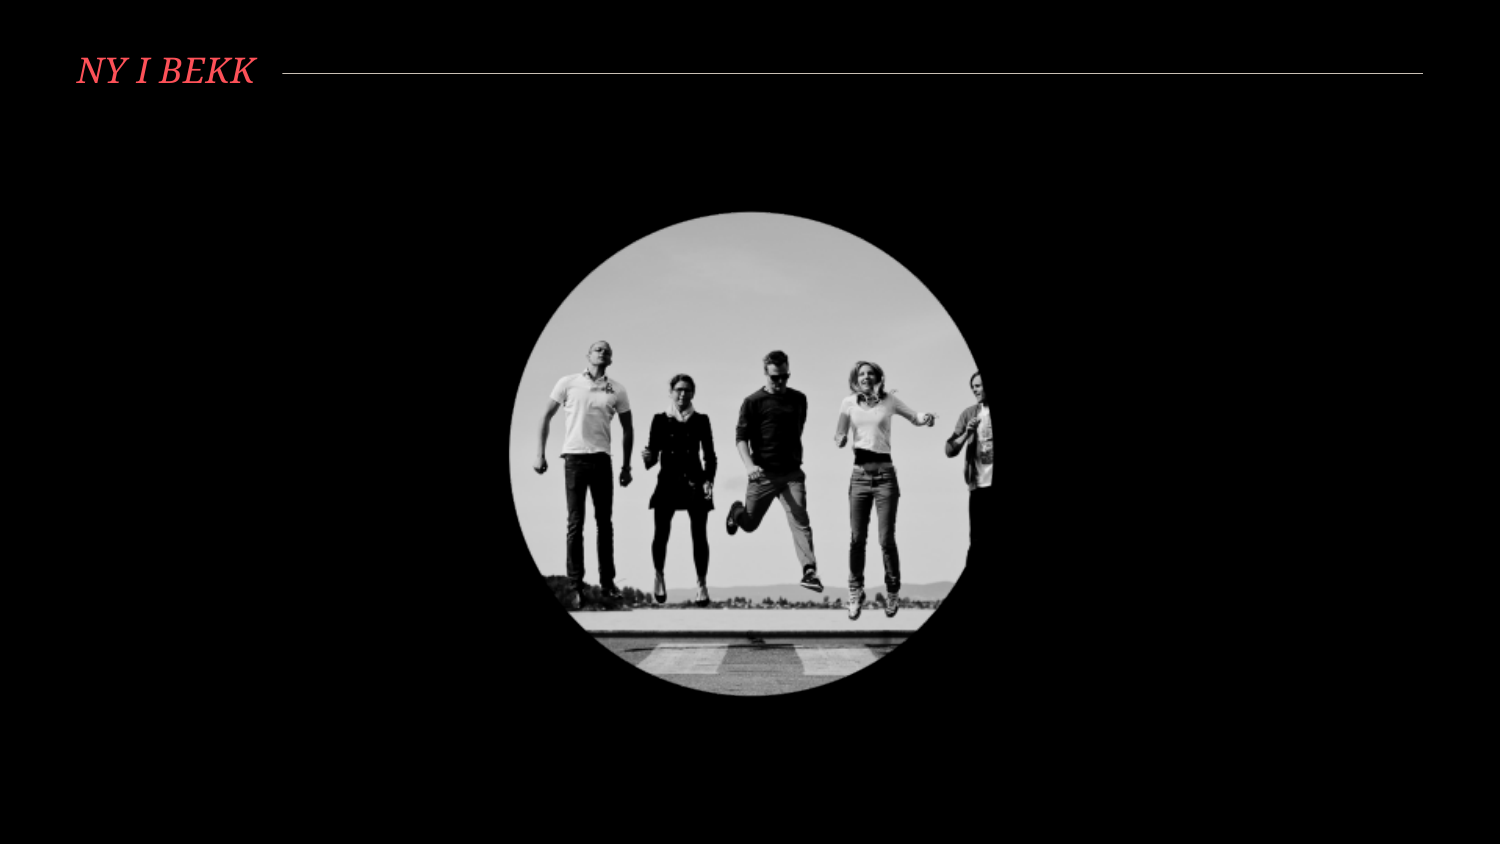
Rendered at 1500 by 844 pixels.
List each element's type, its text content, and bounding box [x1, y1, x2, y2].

picture [506, 208, 997, 699]
title Ny I BEKK [61, 48, 283, 92]
